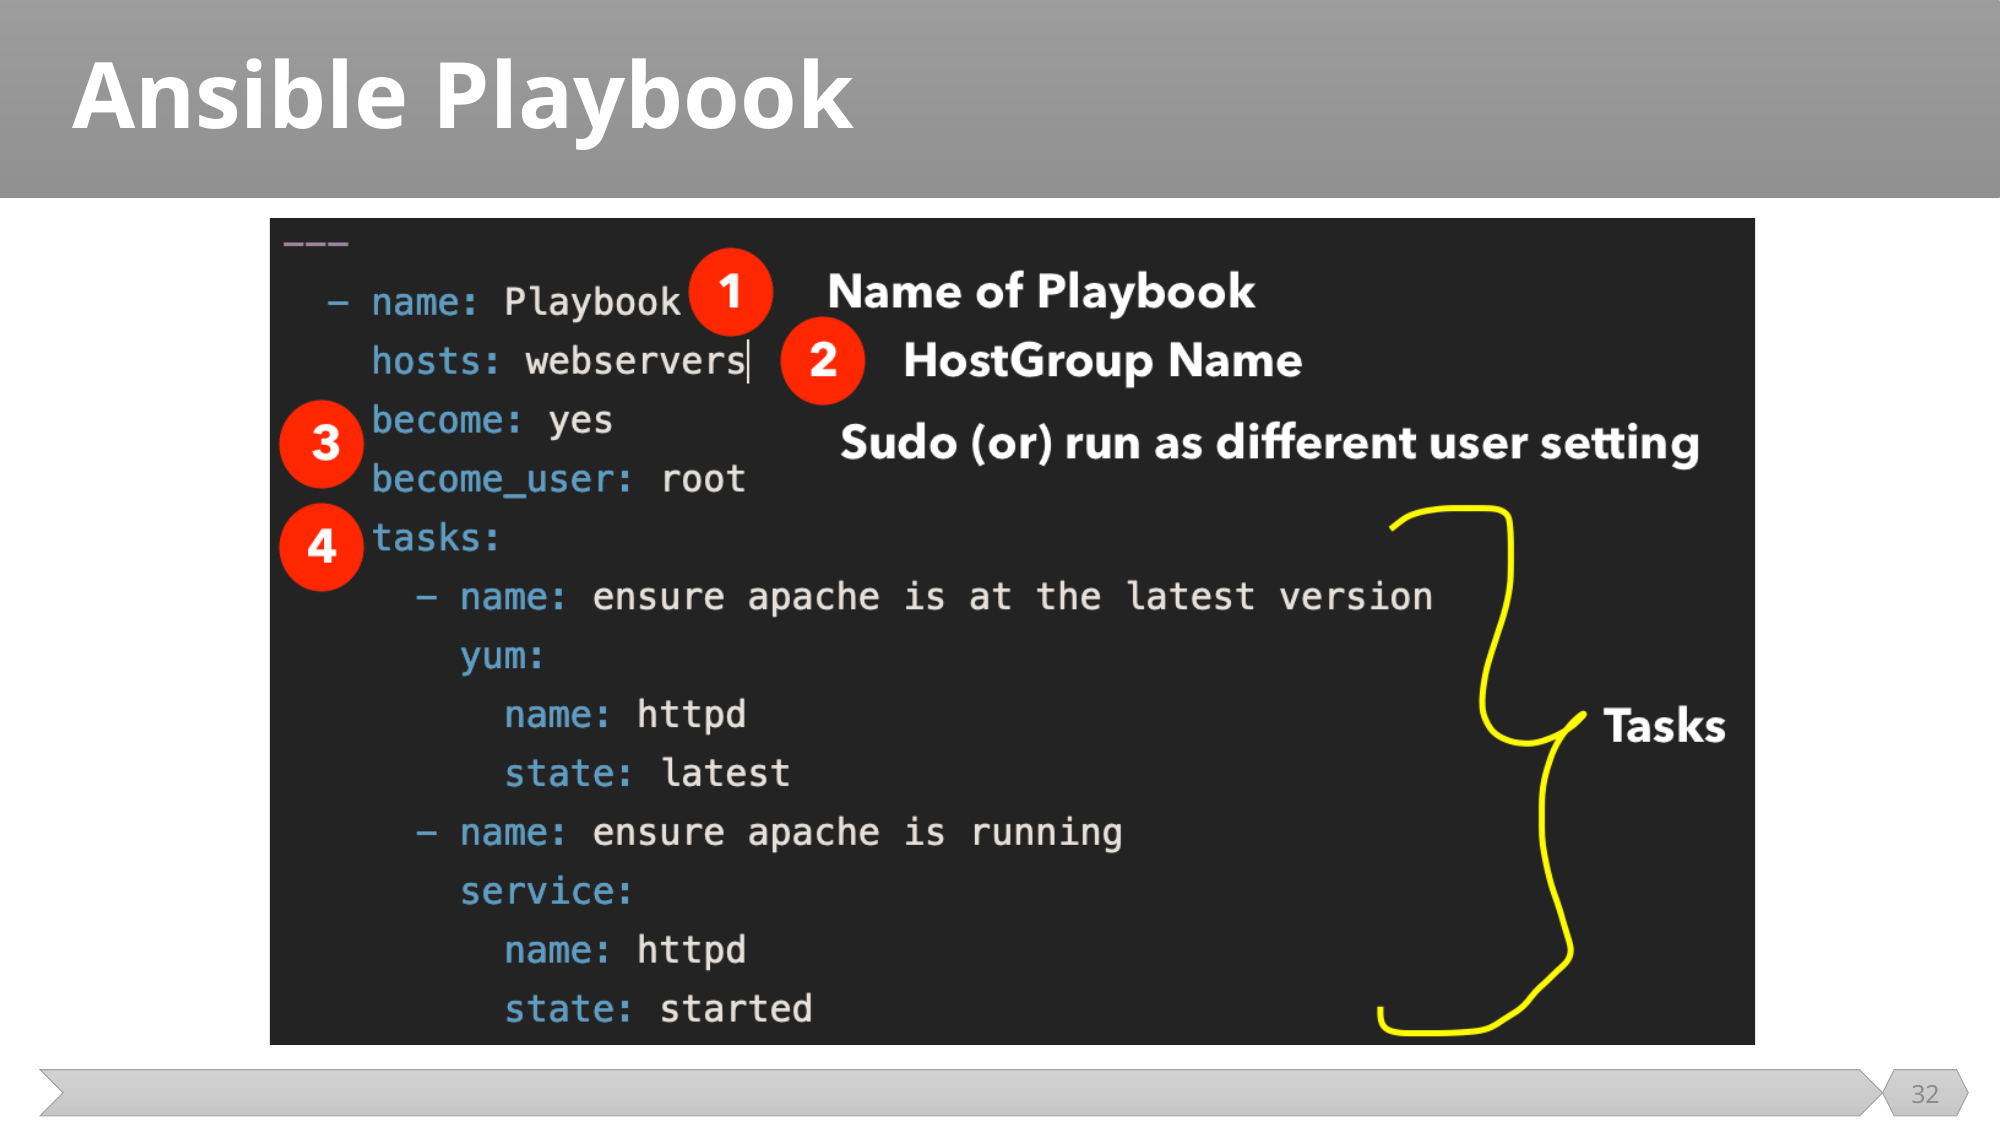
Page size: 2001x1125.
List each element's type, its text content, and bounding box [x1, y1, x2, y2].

slide_number 32 [1882, 1065, 1969, 1125]
picture [269, 218, 1756, 1045]
title Ansible Playbook [56, 0, 1969, 199]
